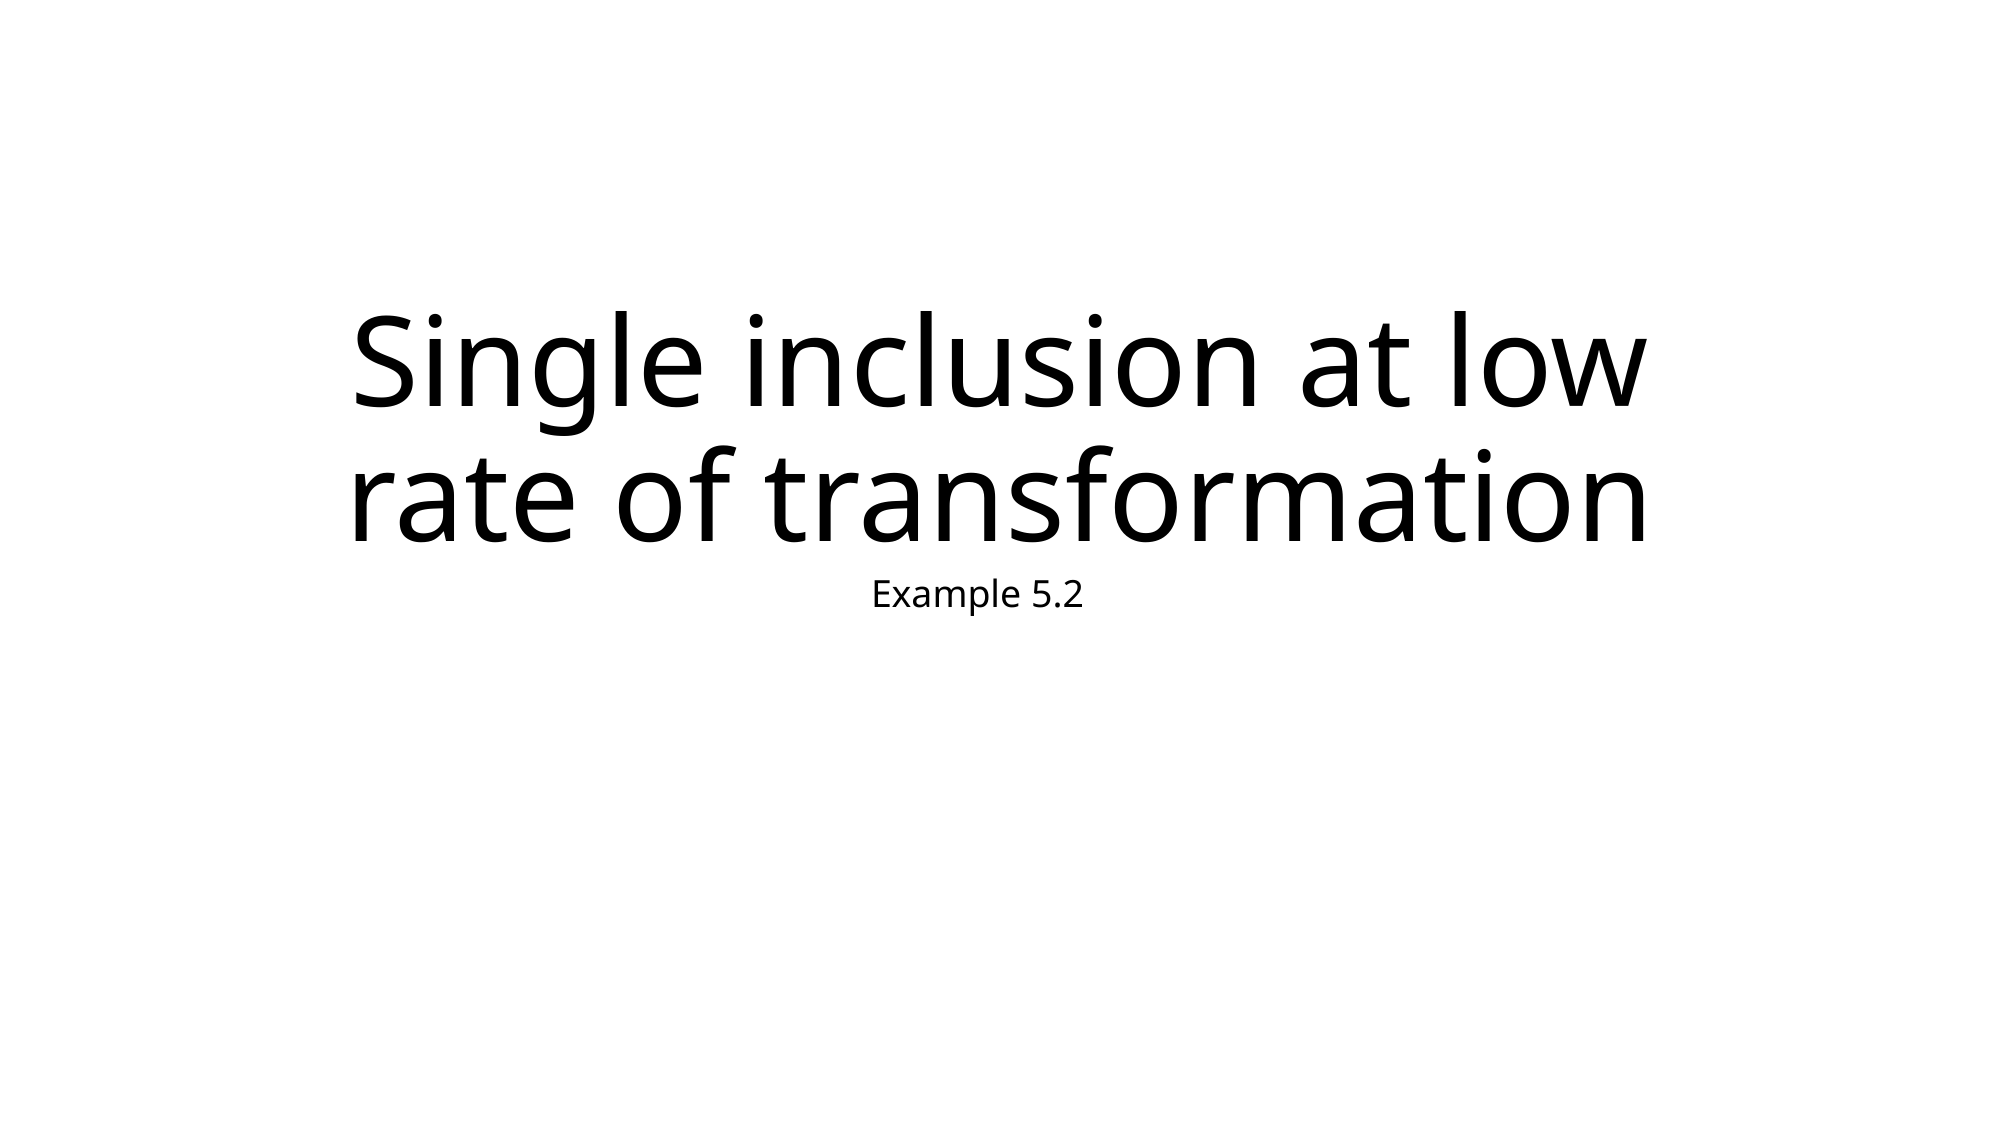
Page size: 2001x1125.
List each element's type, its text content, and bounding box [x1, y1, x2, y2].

text_box Example 5.2 [856, 562, 1100, 623]
title Single inclusion at low rate of transformation [249, 184, 1750, 576]
